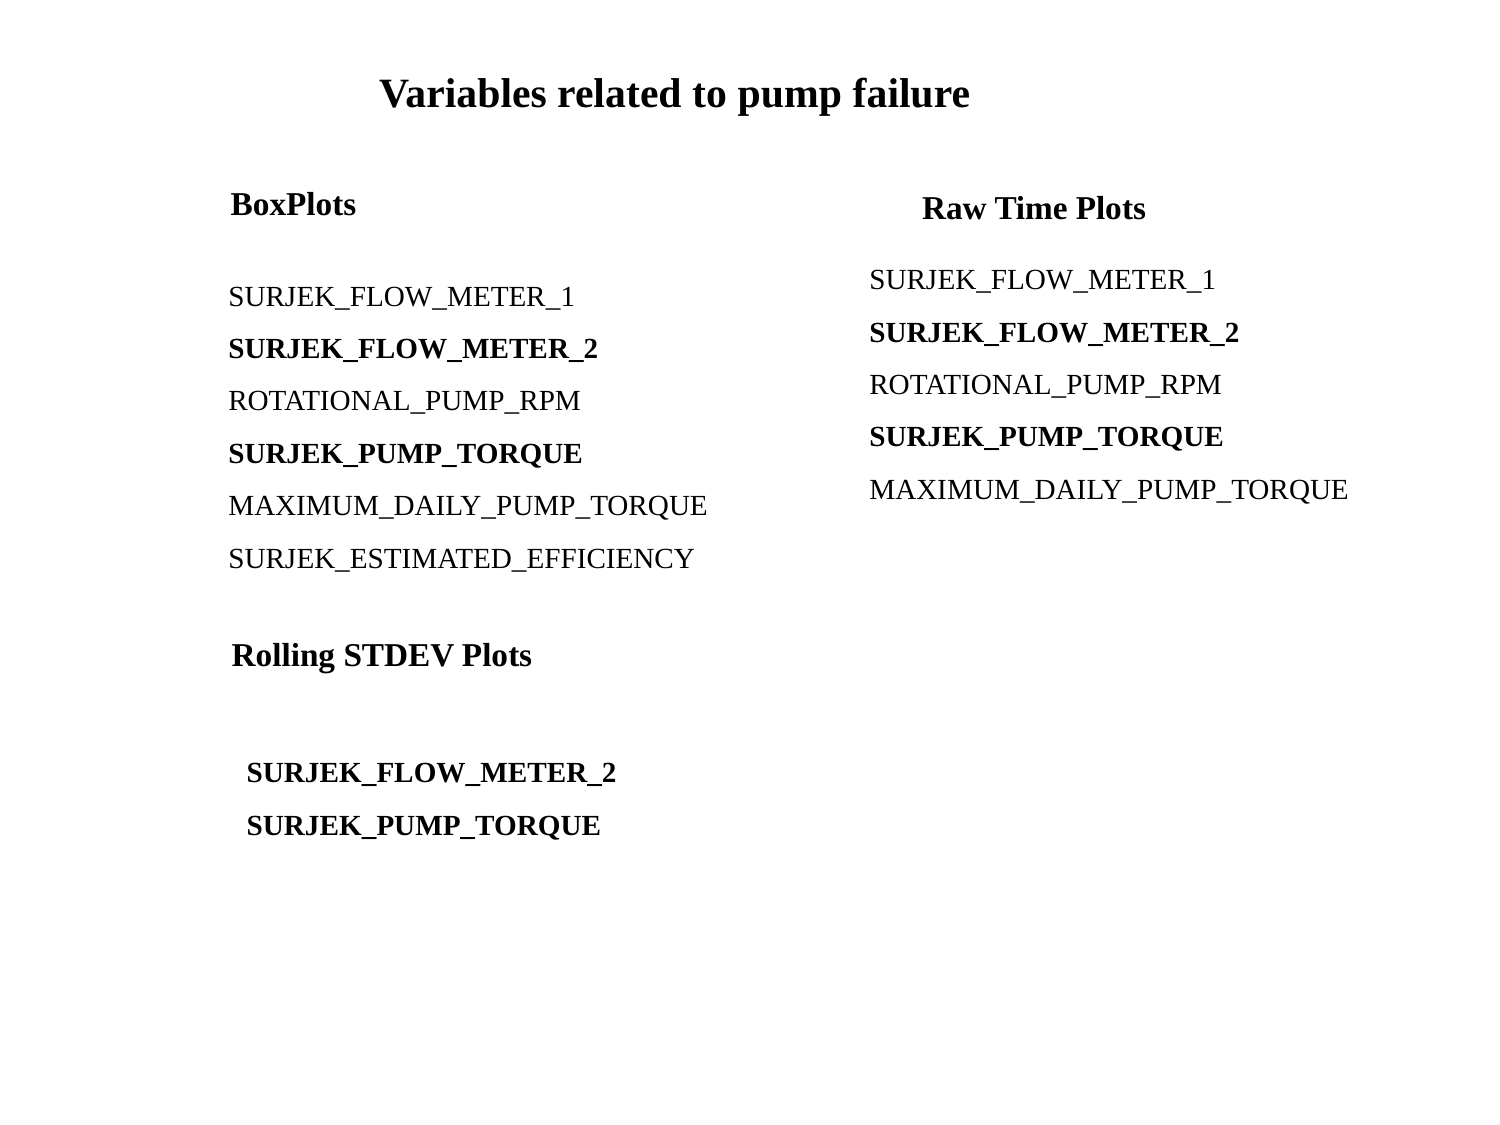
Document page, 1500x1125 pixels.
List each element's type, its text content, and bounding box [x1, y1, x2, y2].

text_box SURJEK_FLOW_METER_1 SURJEK_FLOW_METER_2 ROTATIONAL_PUMP_RPM SURJEK_PUMP_TORQUE MAXIMUM_DAILY_PUMP_TORQUE [854, 235, 1365, 565]
text_box BoxPlots [215, 174, 372, 229]
text_box Raw Time Plots [907, 179, 1162, 234]
text_box SURJEK_FLOW_METER_2 SURJEK_PUMP_TORQUE [231, 728, 633, 901]
text_box Rolling STDEV Plots [216, 625, 556, 681]
text_box Variables related to pump failure [364, 58, 1087, 123]
text_box SURJEK_FLOW_METER_1 SURJEK_FLOW_METER_2 ROTATIONAL_PUMP_RPM SURJEK_PUMP_TORQUE MAXIMUM_DAILY_PUMP_TORQUE SURJEK_ESTIMATED_EFFICIENCY [213, 251, 723, 617]
